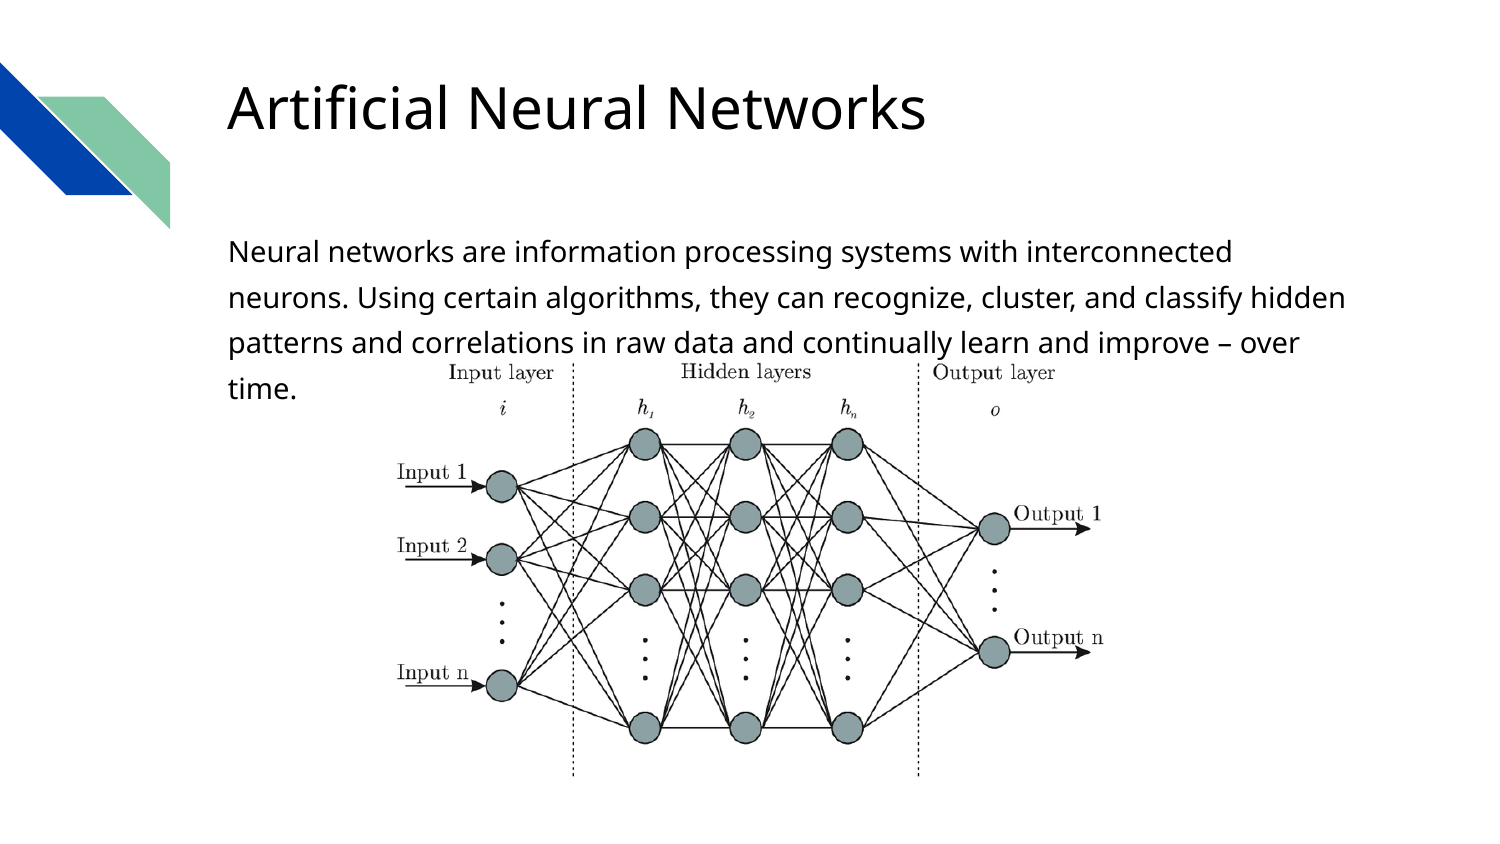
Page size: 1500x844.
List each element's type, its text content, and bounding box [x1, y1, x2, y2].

list Artificial Neural Networks Neural networks are information processing systems with interconnected neurons. Using certain algorithms, they can recognize, cluster, and classify hidden patterns and correlations in raw data and continually learn and improve – over time. [212, 52, 1368, 823]
picture [395, 361, 1105, 778]
